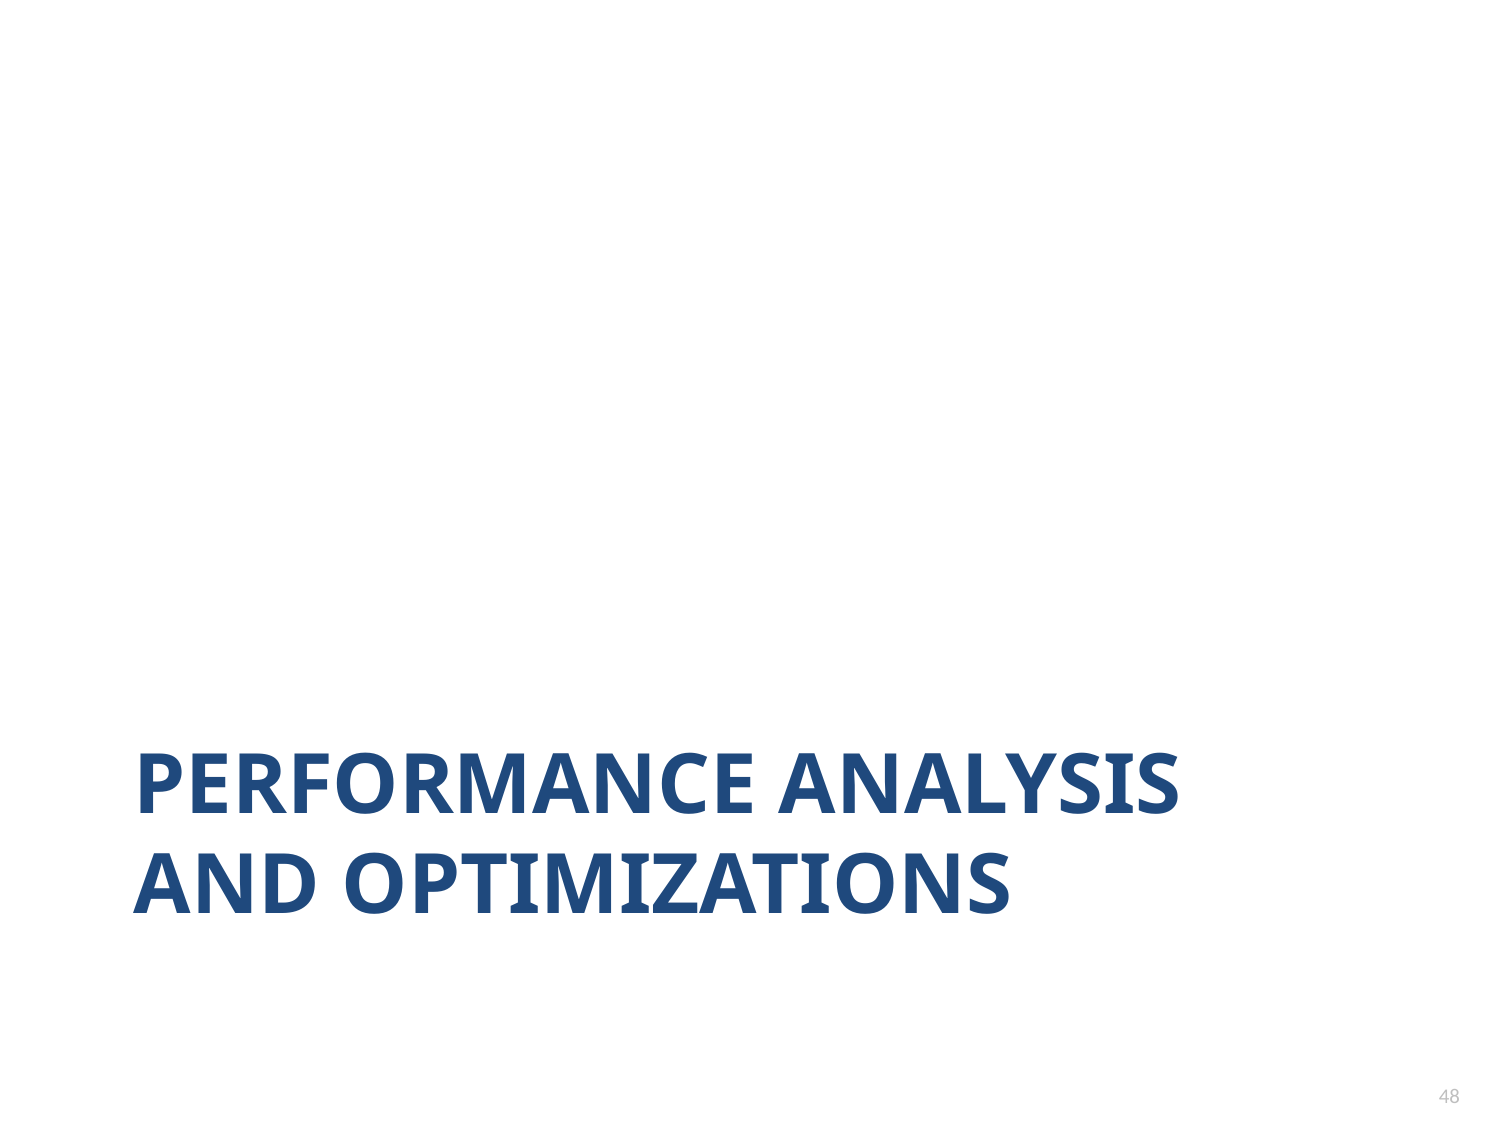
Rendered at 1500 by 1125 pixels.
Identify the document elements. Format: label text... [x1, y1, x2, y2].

slide_number 48 [1125, 1065, 1475, 1125]
title Performance Analysis and Optimizations [118, 722, 1394, 947]
